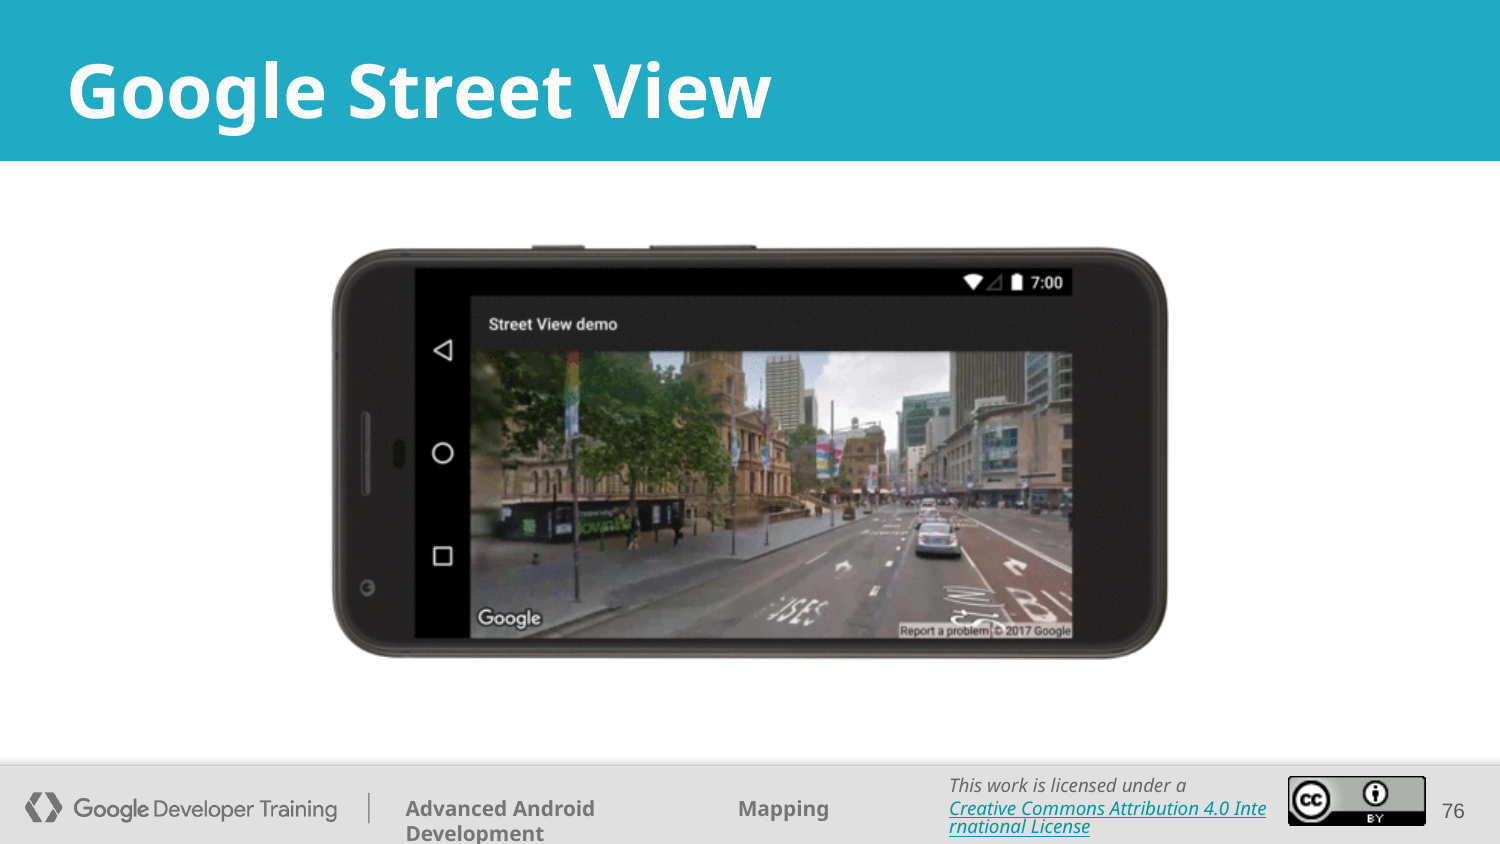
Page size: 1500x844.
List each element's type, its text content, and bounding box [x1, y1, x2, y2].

title Google Street View [51, 28, 1449, 122]
picture [0, 161, 1500, 844]
slide_number ‹#› [1389, 777, 1480, 842]
